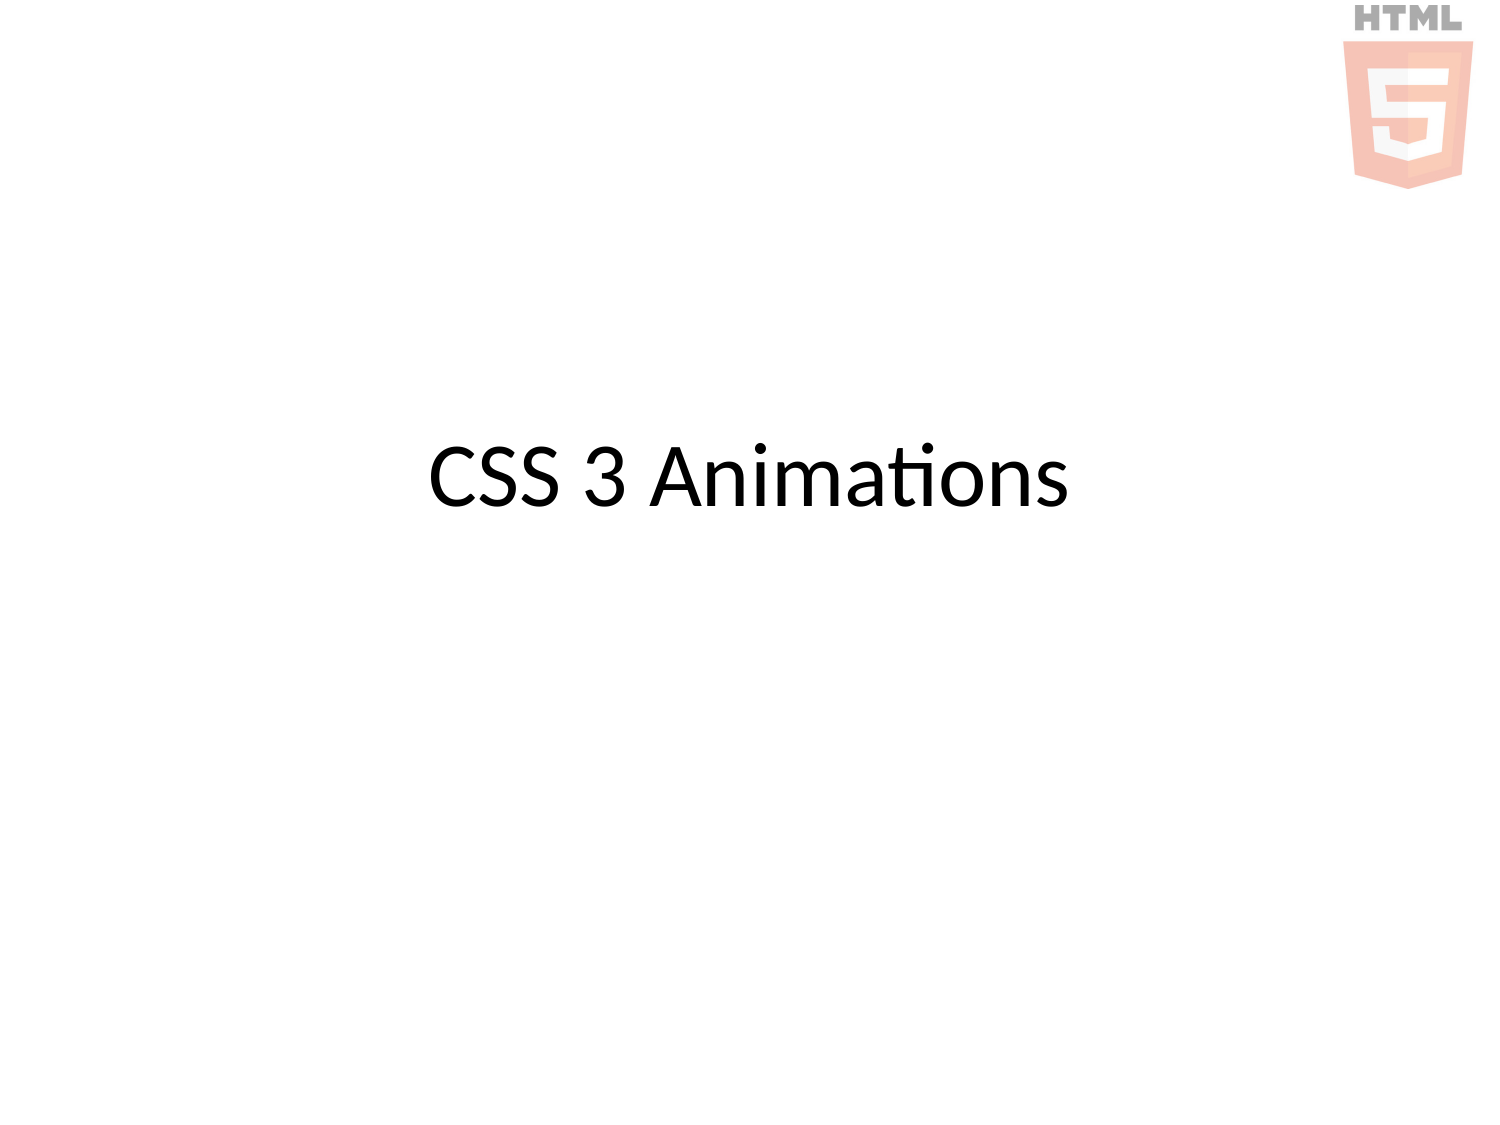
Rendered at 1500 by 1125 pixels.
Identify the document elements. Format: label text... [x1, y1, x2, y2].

title CSS 3 Animations [112, 349, 1388, 591]
